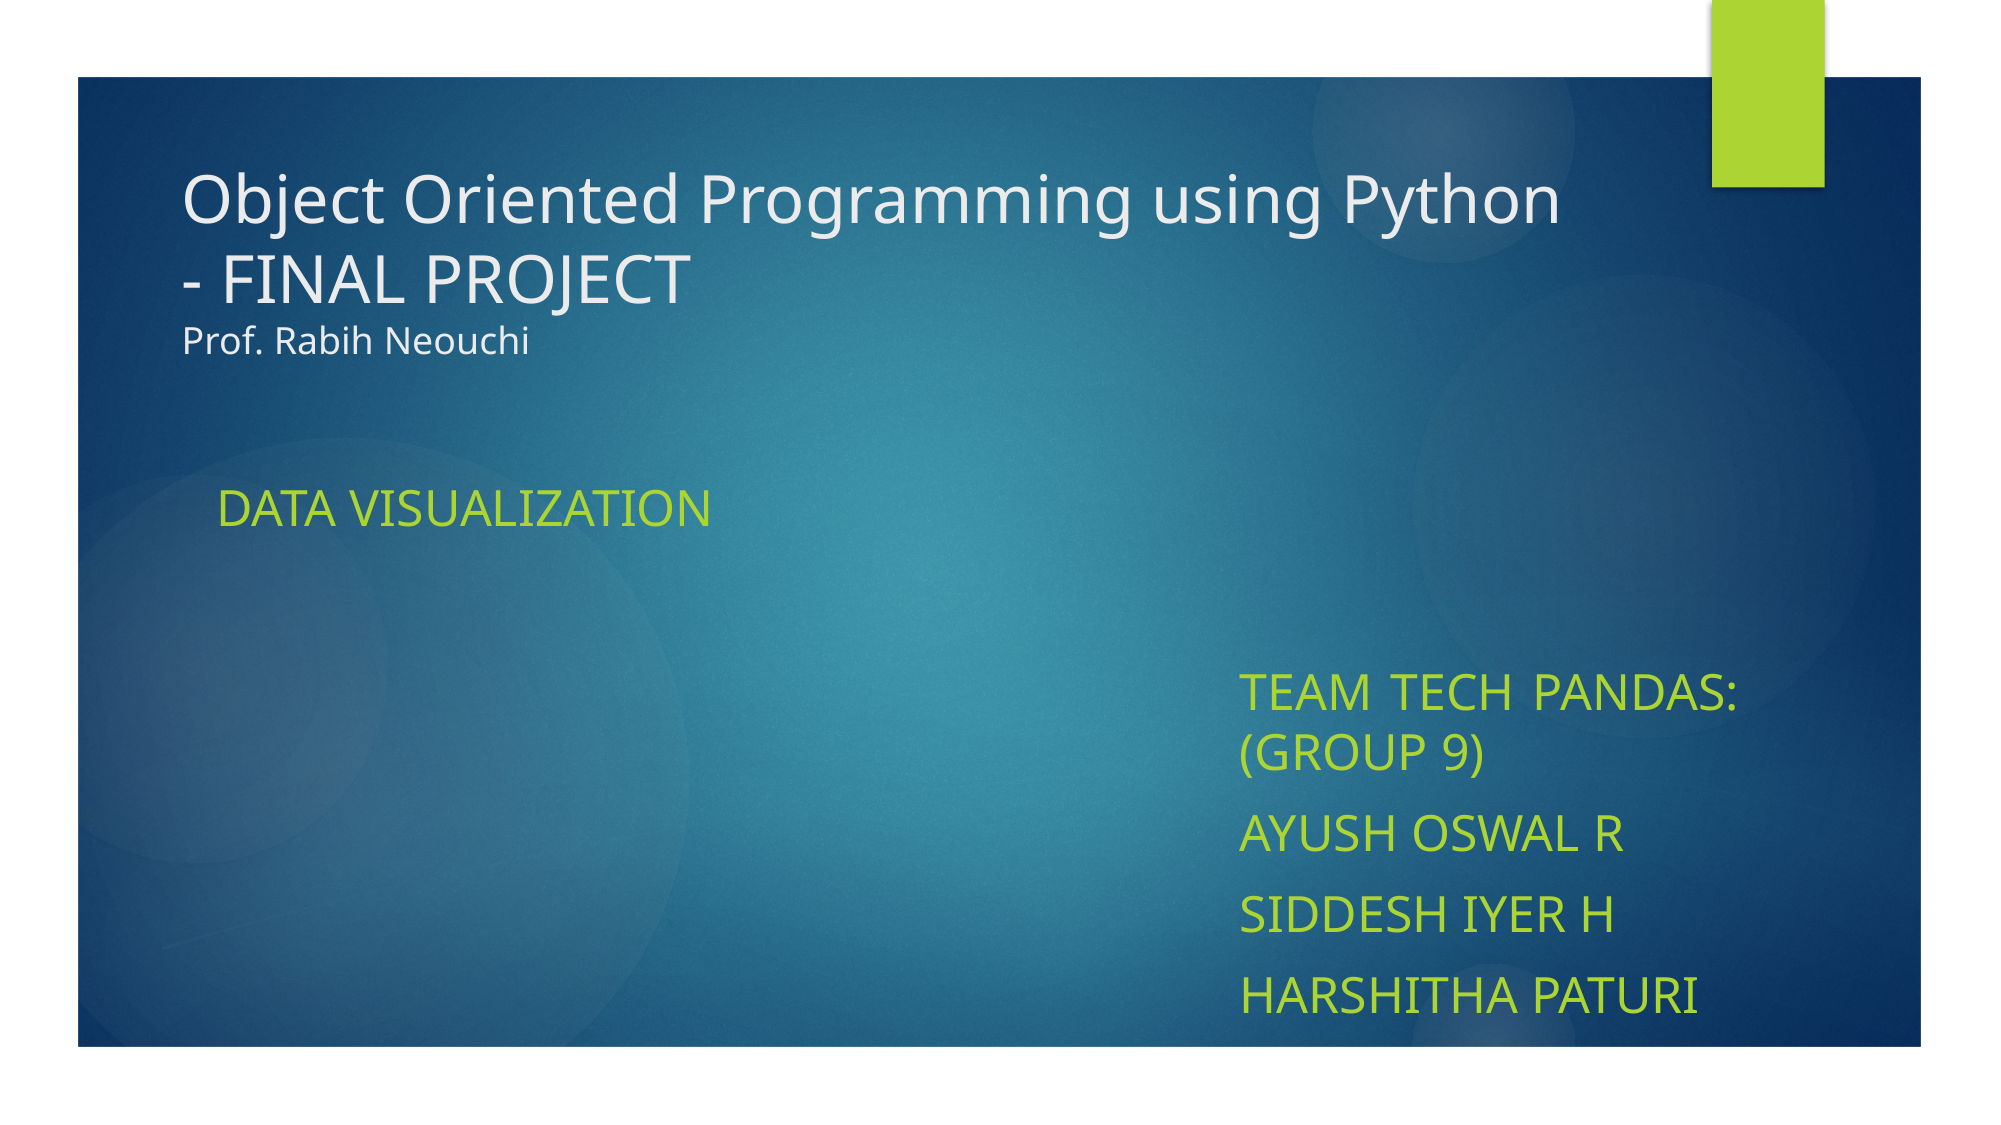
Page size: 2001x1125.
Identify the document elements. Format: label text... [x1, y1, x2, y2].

text_box Team tech pandas: (Group 9) Ayush oswal r Siddesh iyer h Harshitha paturi [1224, 652, 1755, 964]
subtitle Data visualization [201, 468, 806, 563]
title Object Oriented Programming using Python - FINAL PROJECT Prof. Rabih Neouchi [166, 161, 1586, 370]
